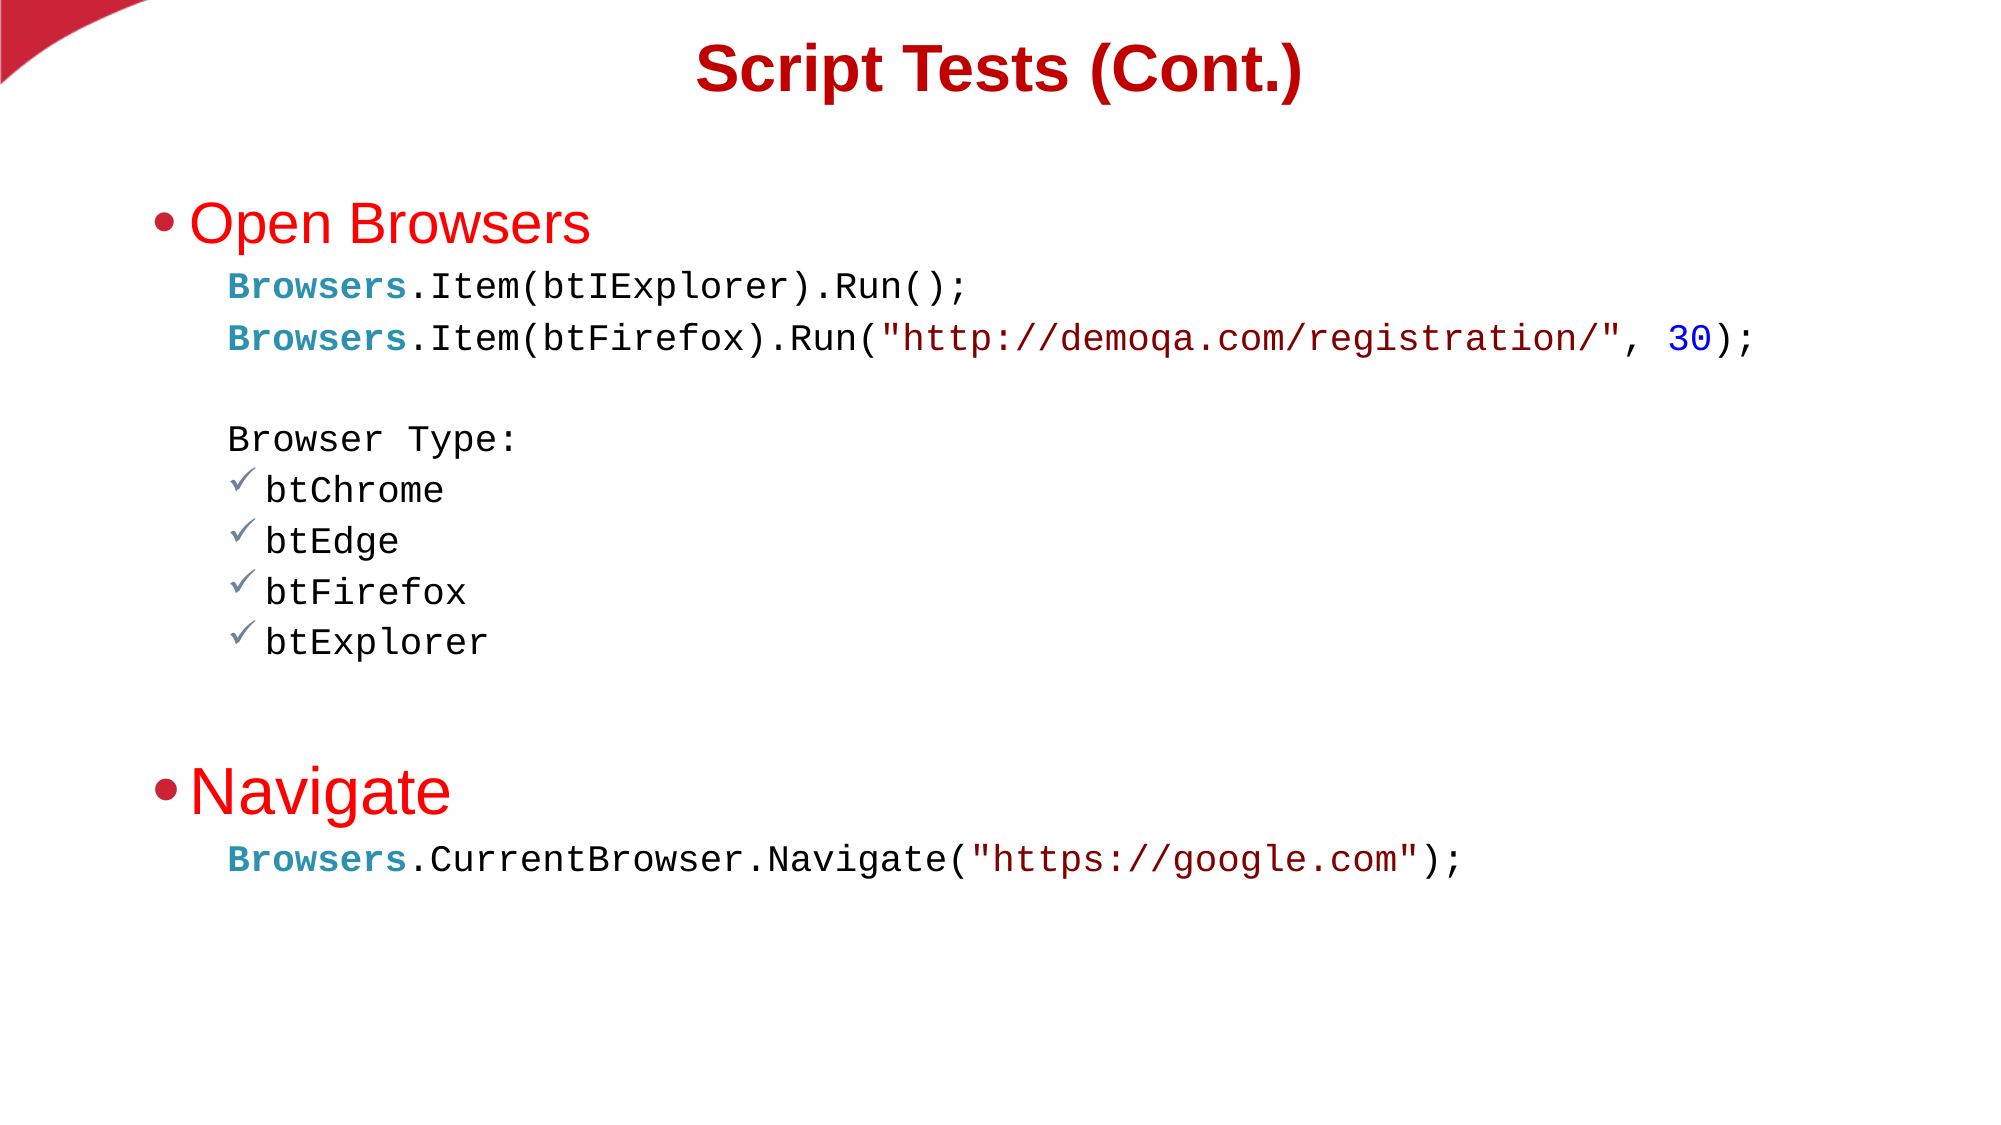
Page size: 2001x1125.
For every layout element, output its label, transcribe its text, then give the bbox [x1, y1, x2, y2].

list Open Browsers Browsers.Item(btIExplorer).Run(); Browsers.Item(btFirefox).Run("http://demoqa.com/registration/", 30); Browser Type: btChrome btEdge btFirefox btExplorer Navigate Browsers.CurrentBrowser.Navigate("https://google.com"); [137, 185, 1863, 1014]
title Script Tests (Cont.) [137, 25, 1863, 115]
picture [0, 0, 158, 89]
